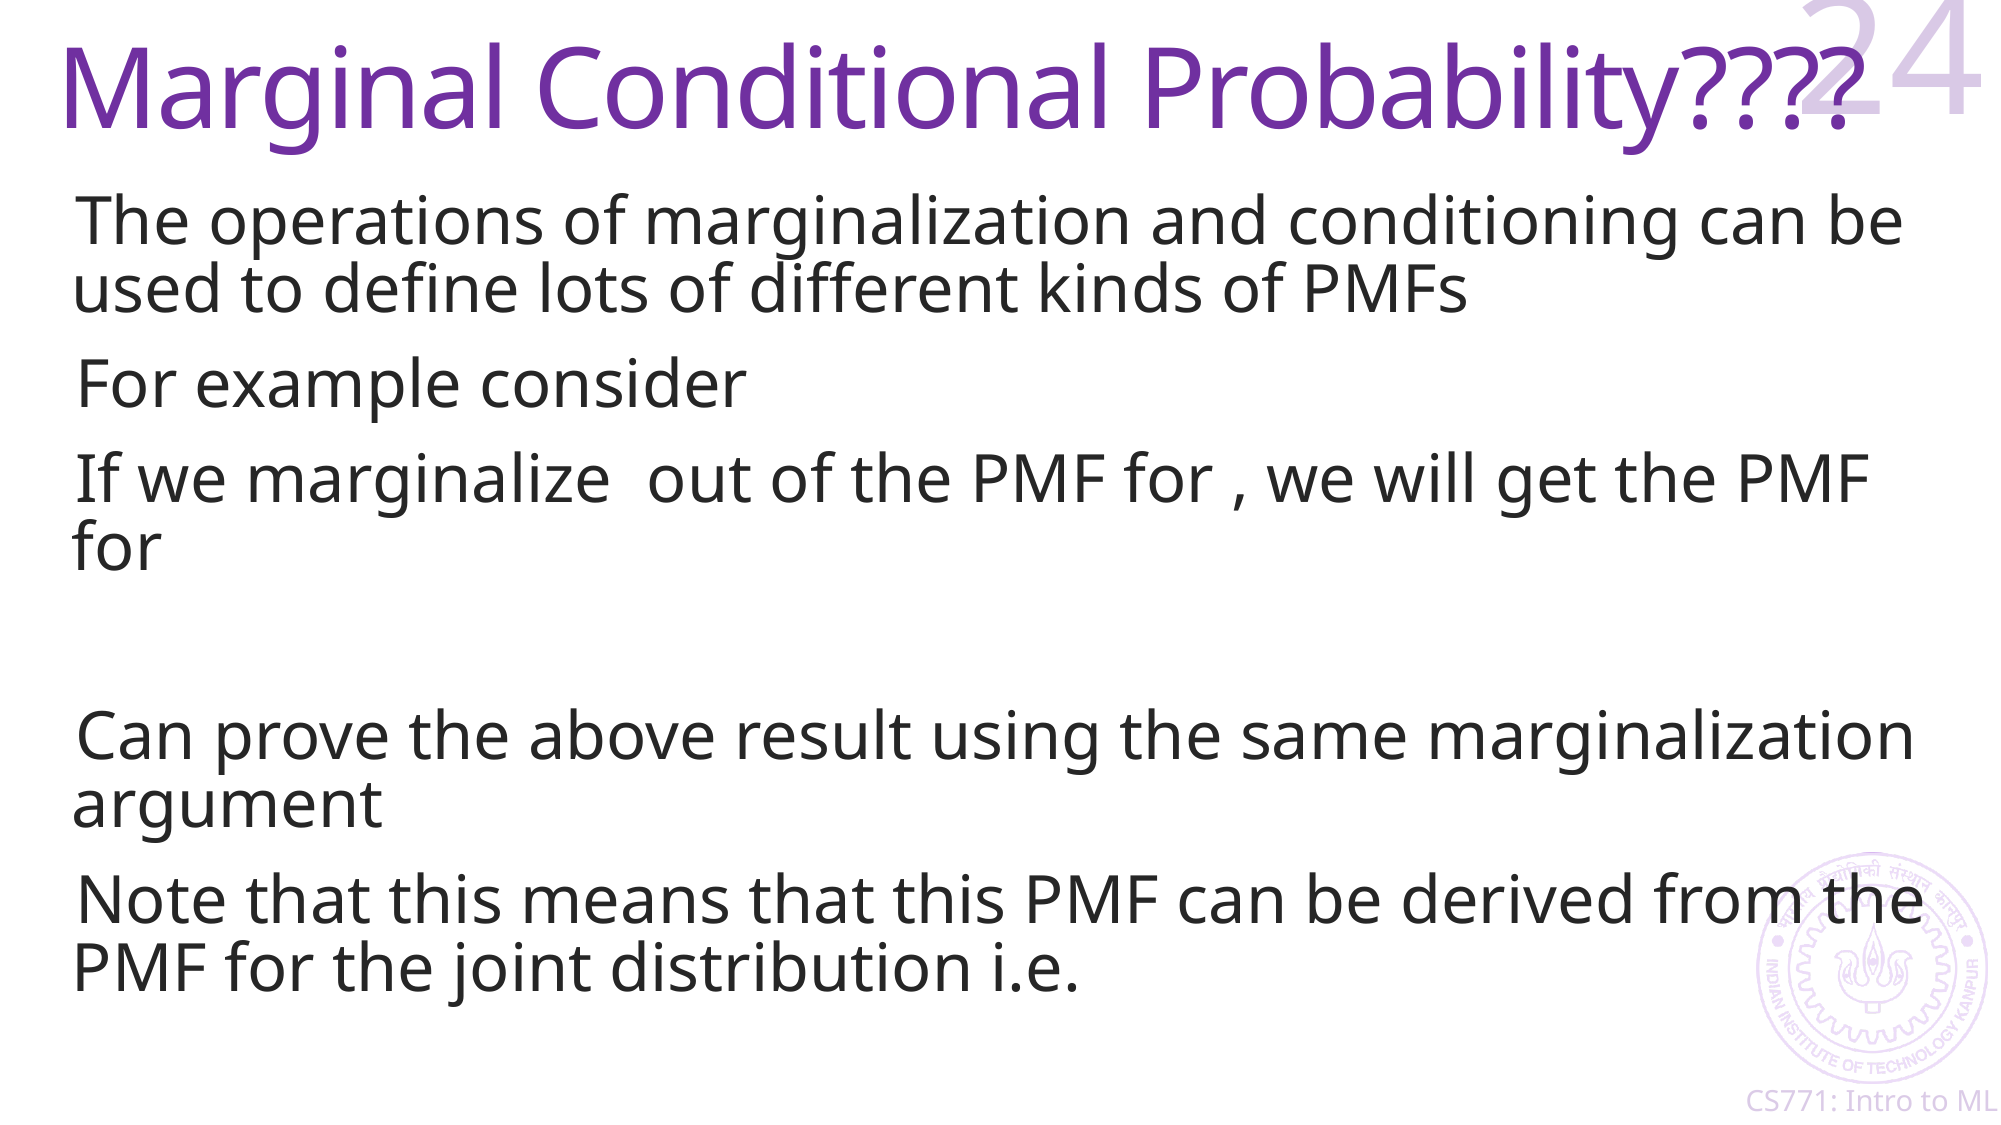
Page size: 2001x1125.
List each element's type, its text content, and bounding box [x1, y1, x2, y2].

slide_number 24 [1520, 6, 2000, 183]
title Marginal Conditional Probability???? [41, 5, 1945, 183]
